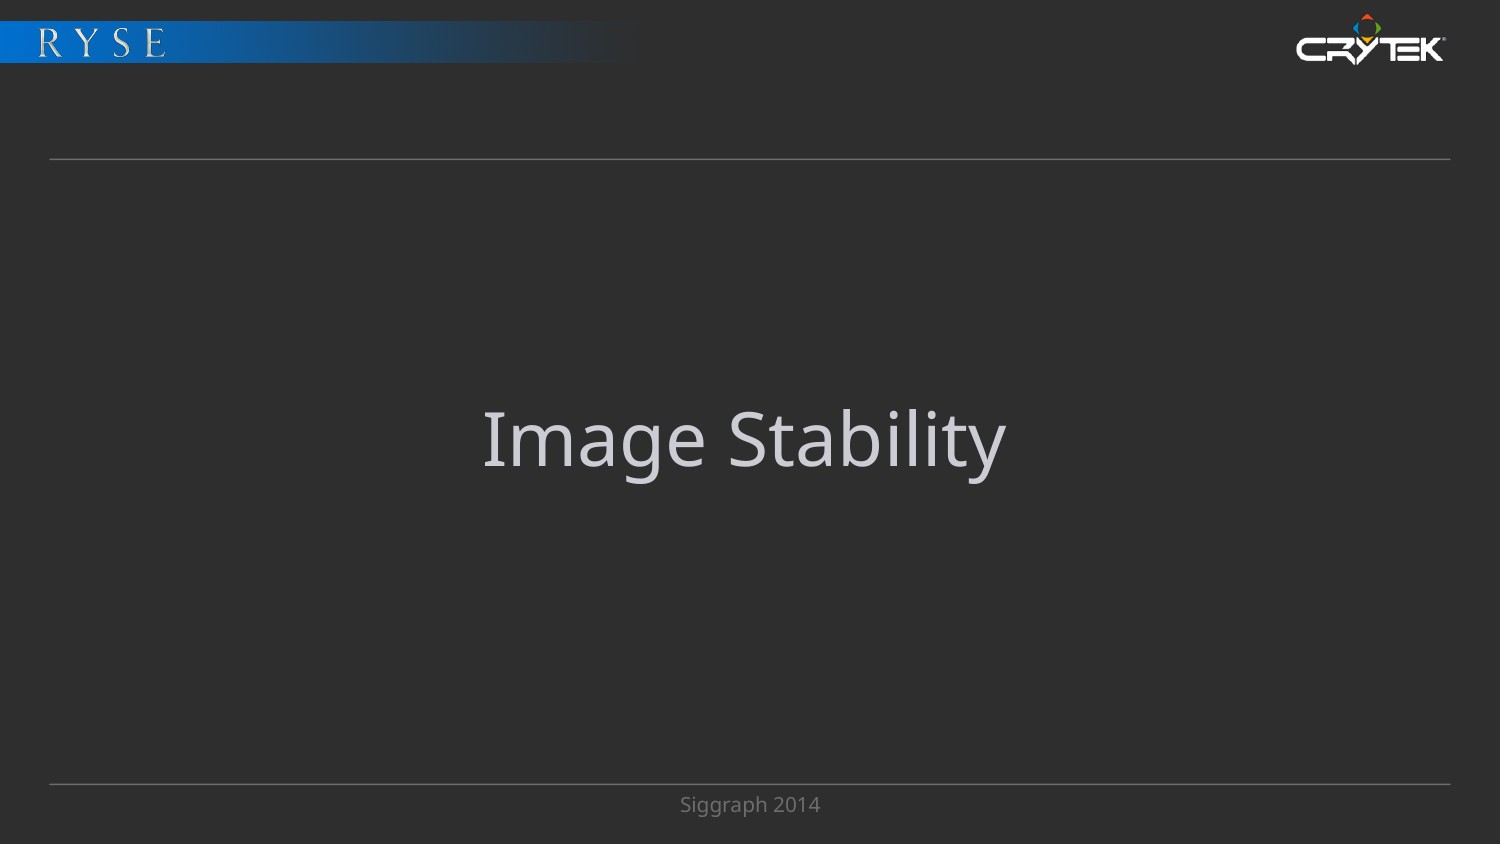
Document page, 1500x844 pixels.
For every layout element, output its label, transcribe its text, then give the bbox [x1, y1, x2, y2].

picture [0, 21, 650, 63]
list Image Stability [75, 384, 1400, 497]
picture [1287, 9, 1450, 67]
